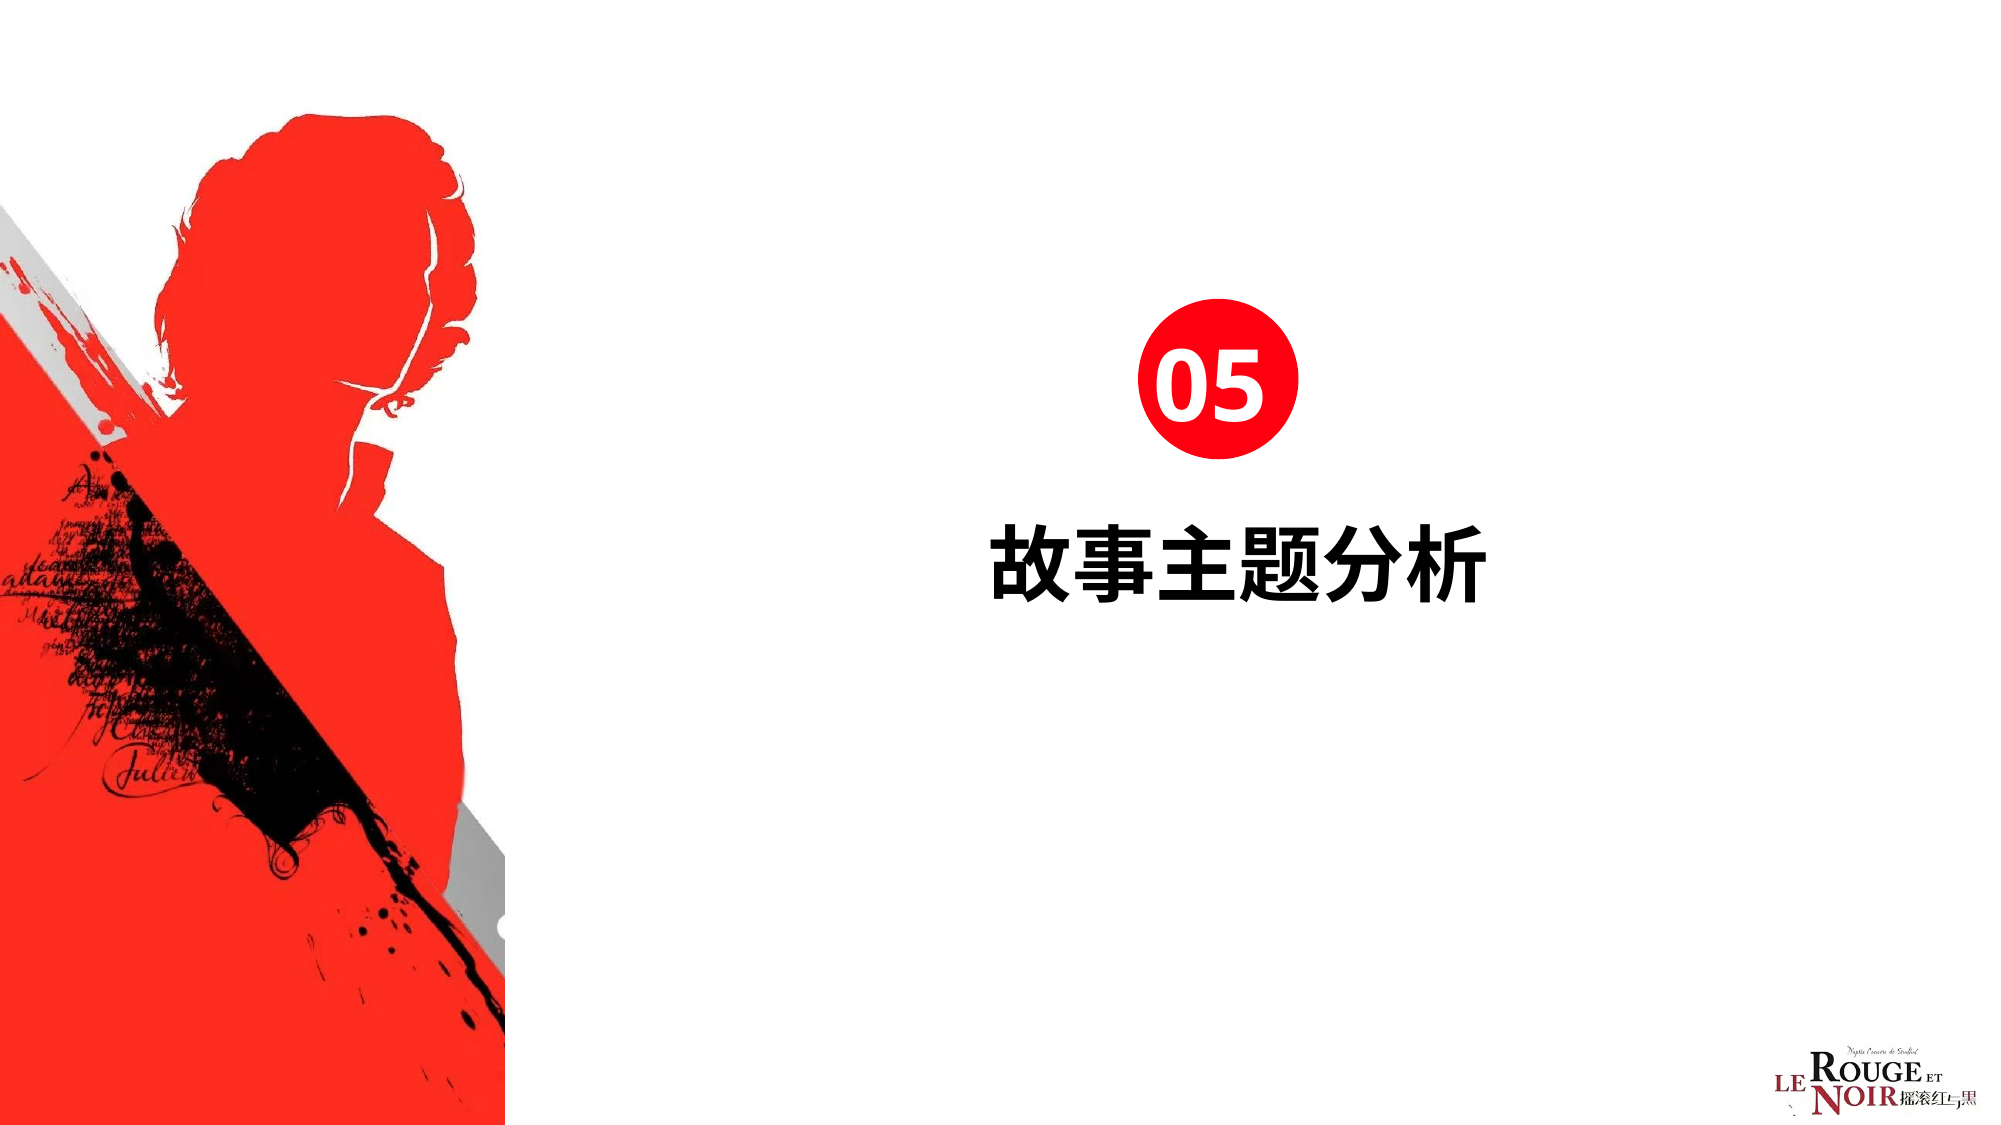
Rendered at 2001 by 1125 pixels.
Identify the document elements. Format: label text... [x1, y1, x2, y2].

text_box [1180, 451, 1256, 461]
picture [0, 89, 505, 1125]
text_box [1180, 297, 1256, 307]
picture [1768, 1042, 1982, 1116]
text_box 故事主题分析 [974, 504, 1770, 620]
title 05 [1138, 307, 1300, 451]
